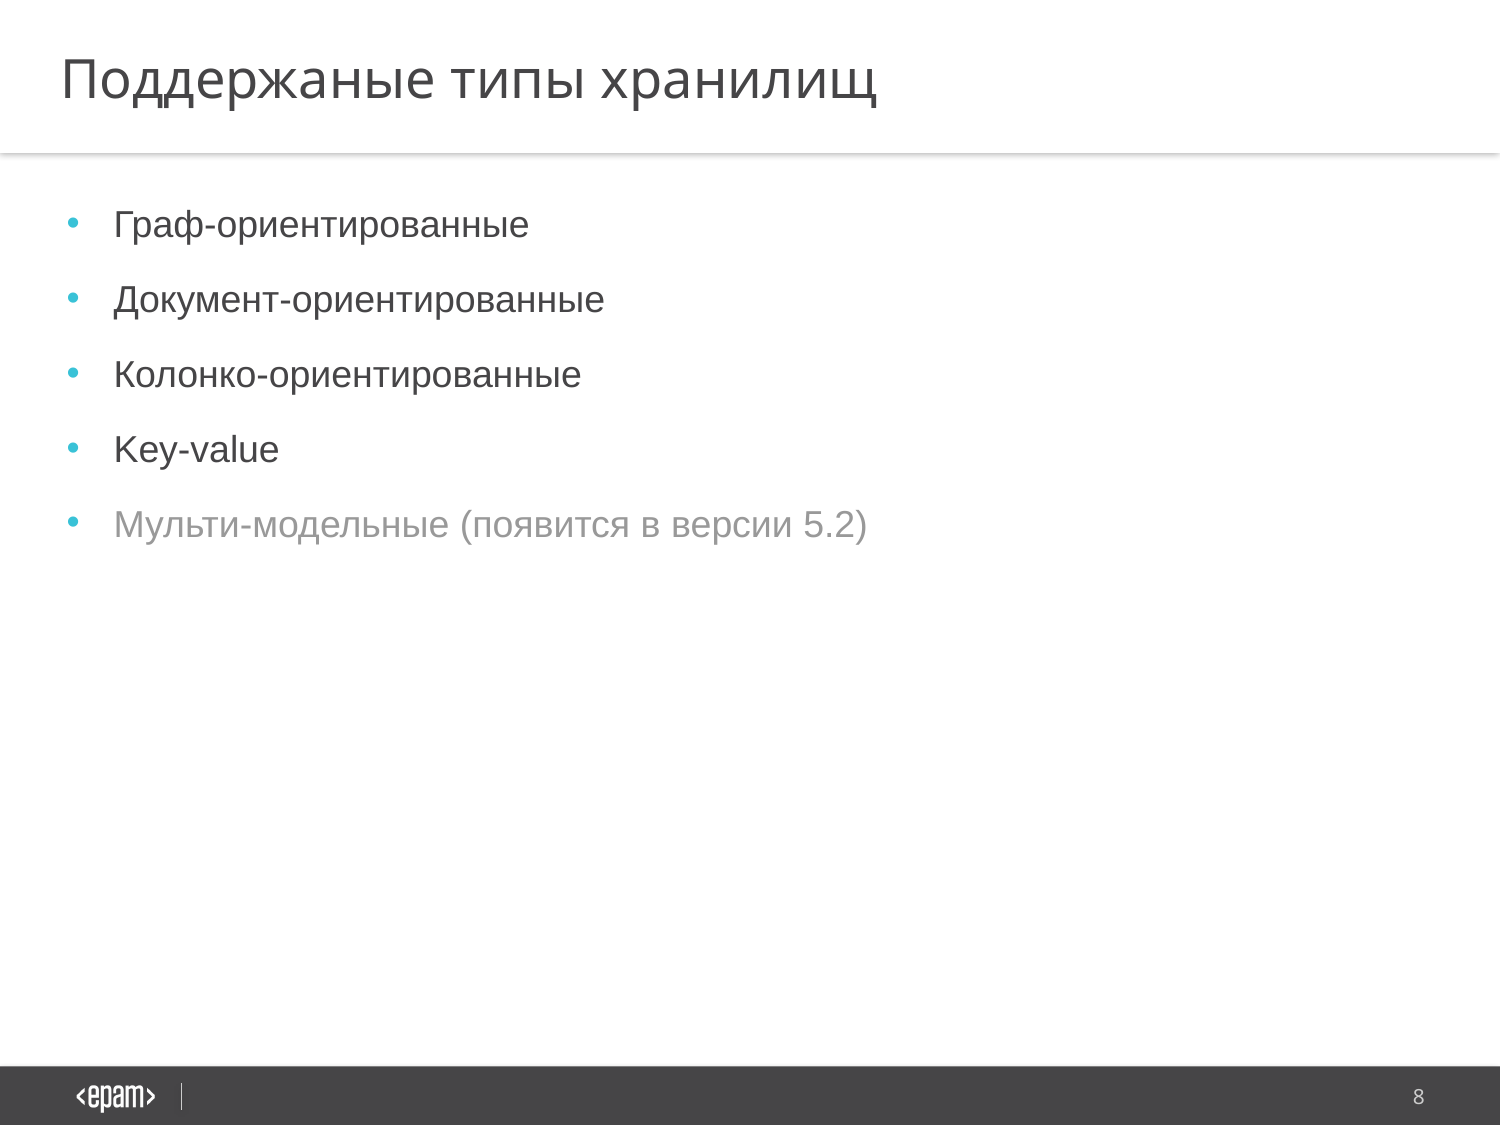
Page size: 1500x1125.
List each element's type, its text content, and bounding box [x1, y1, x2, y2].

list Поддержаные типы хранилищ [0, 0, 1500, 153]
list Граф-ориентированные Документ-ориентированные Колонко-ориентированные Key-value Мульти-модельные (появится в версии 5.2) [51, 183, 1450, 710]
picture [76, 1085, 155, 1113]
